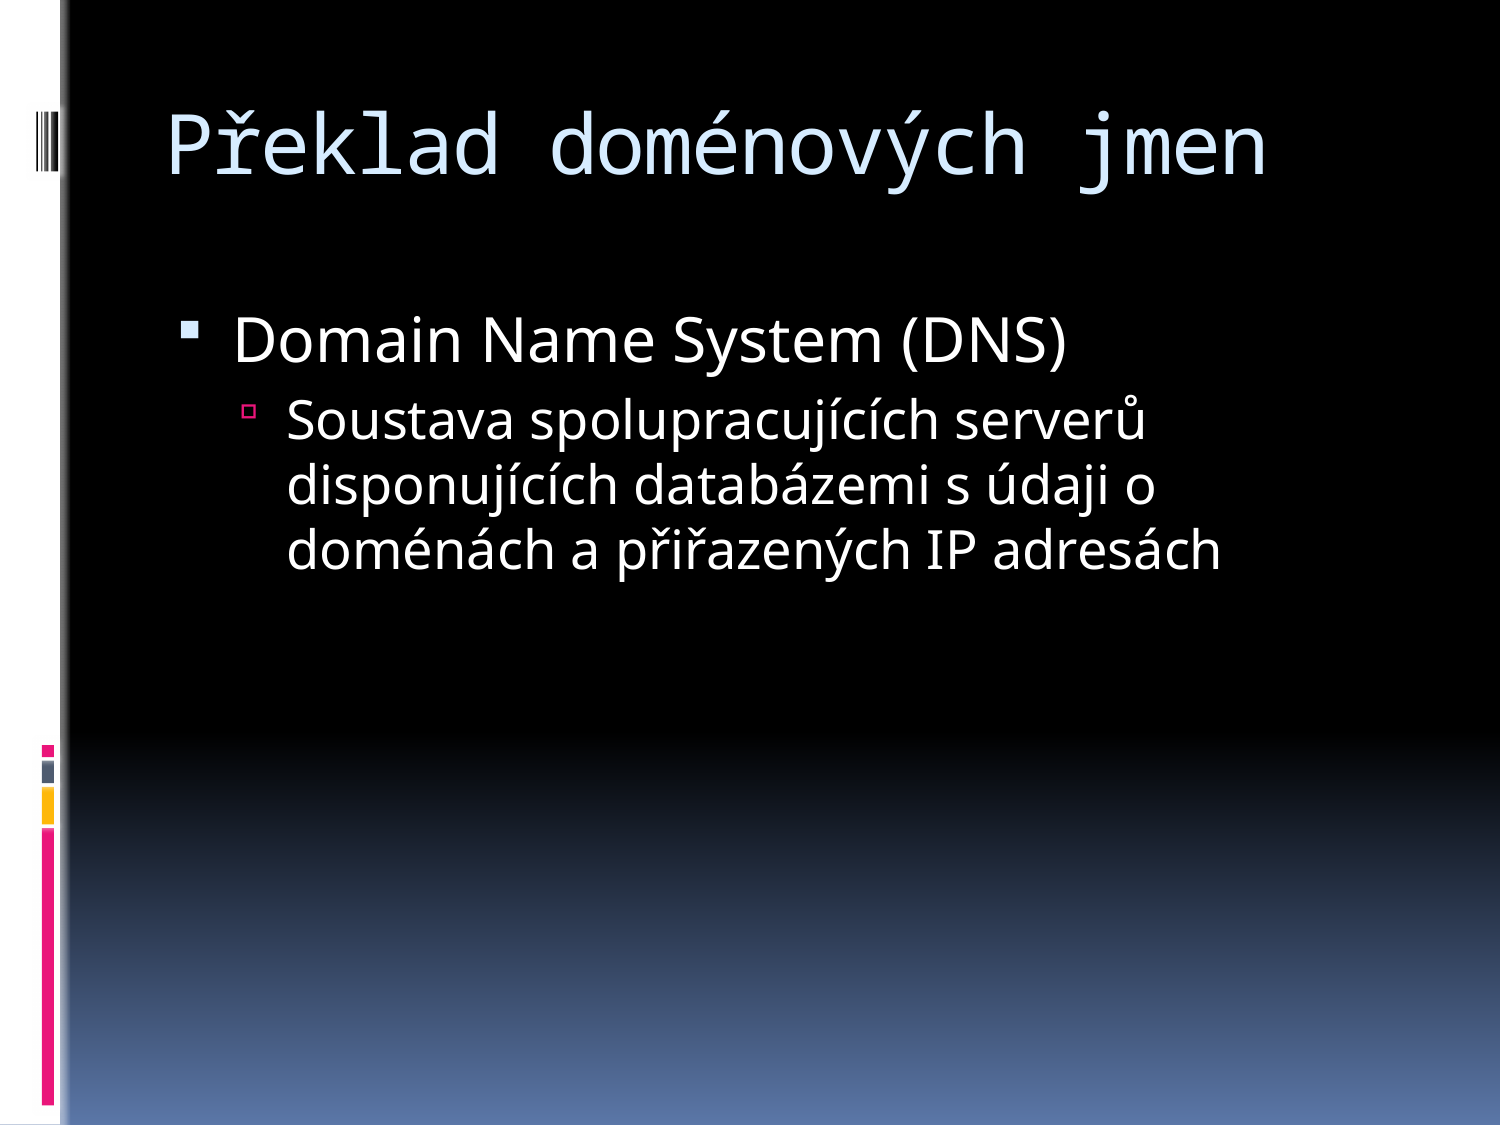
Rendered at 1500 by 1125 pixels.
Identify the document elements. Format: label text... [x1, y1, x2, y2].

list Domain Name System (DNS) Soustava spolupracujících serverů disponujících databázemi s údaji o doménách a přiřazených IP adresách [150, 292, 1425, 1043]
title Překlad doménových jmen [150, 83, 1425, 234]
